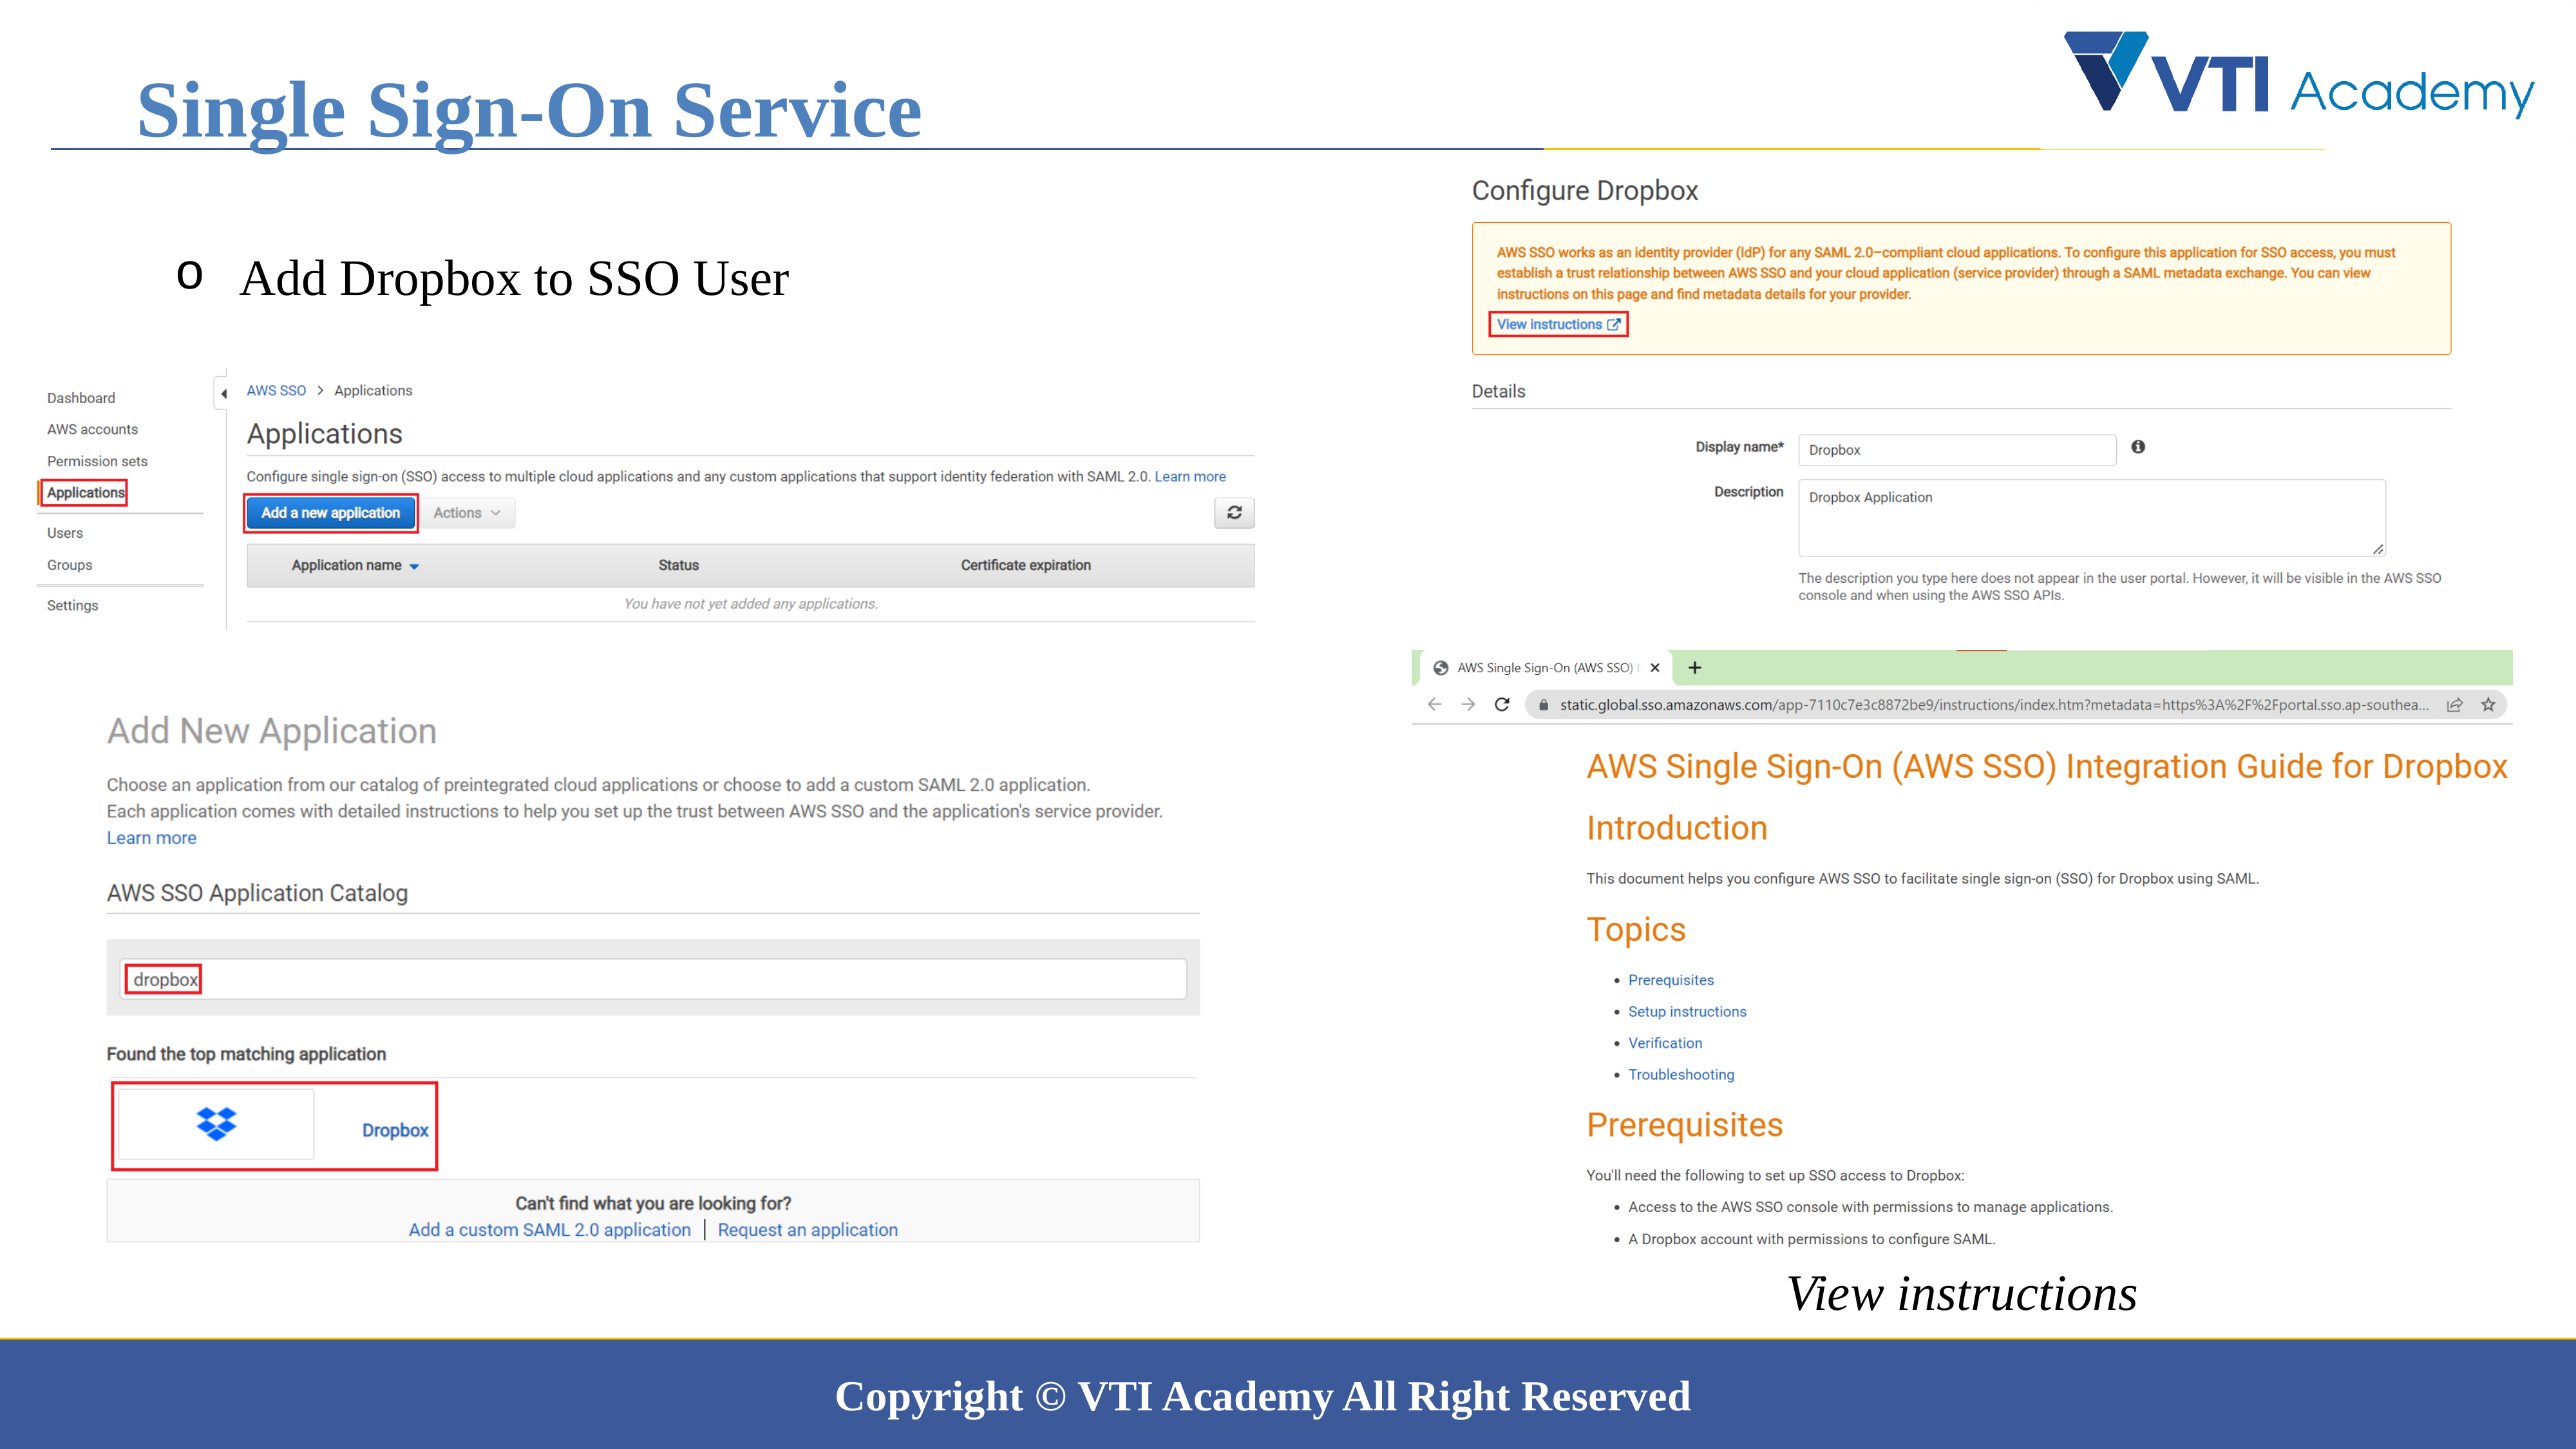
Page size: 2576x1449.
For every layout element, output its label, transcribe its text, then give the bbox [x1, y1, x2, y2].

text_box Add Dropbox to SSO User [118, 240, 971, 366]
picture [29, 368, 1271, 630]
text_box Single Sign-On Service [126, 60, 1116, 149]
picture [92, 700, 1209, 1247]
text_box View instructions [1752, 1256, 2172, 1326]
picture [2034, 0, 2576, 149]
picture [1411, 650, 2513, 1252]
picture [1466, 170, 2459, 628]
